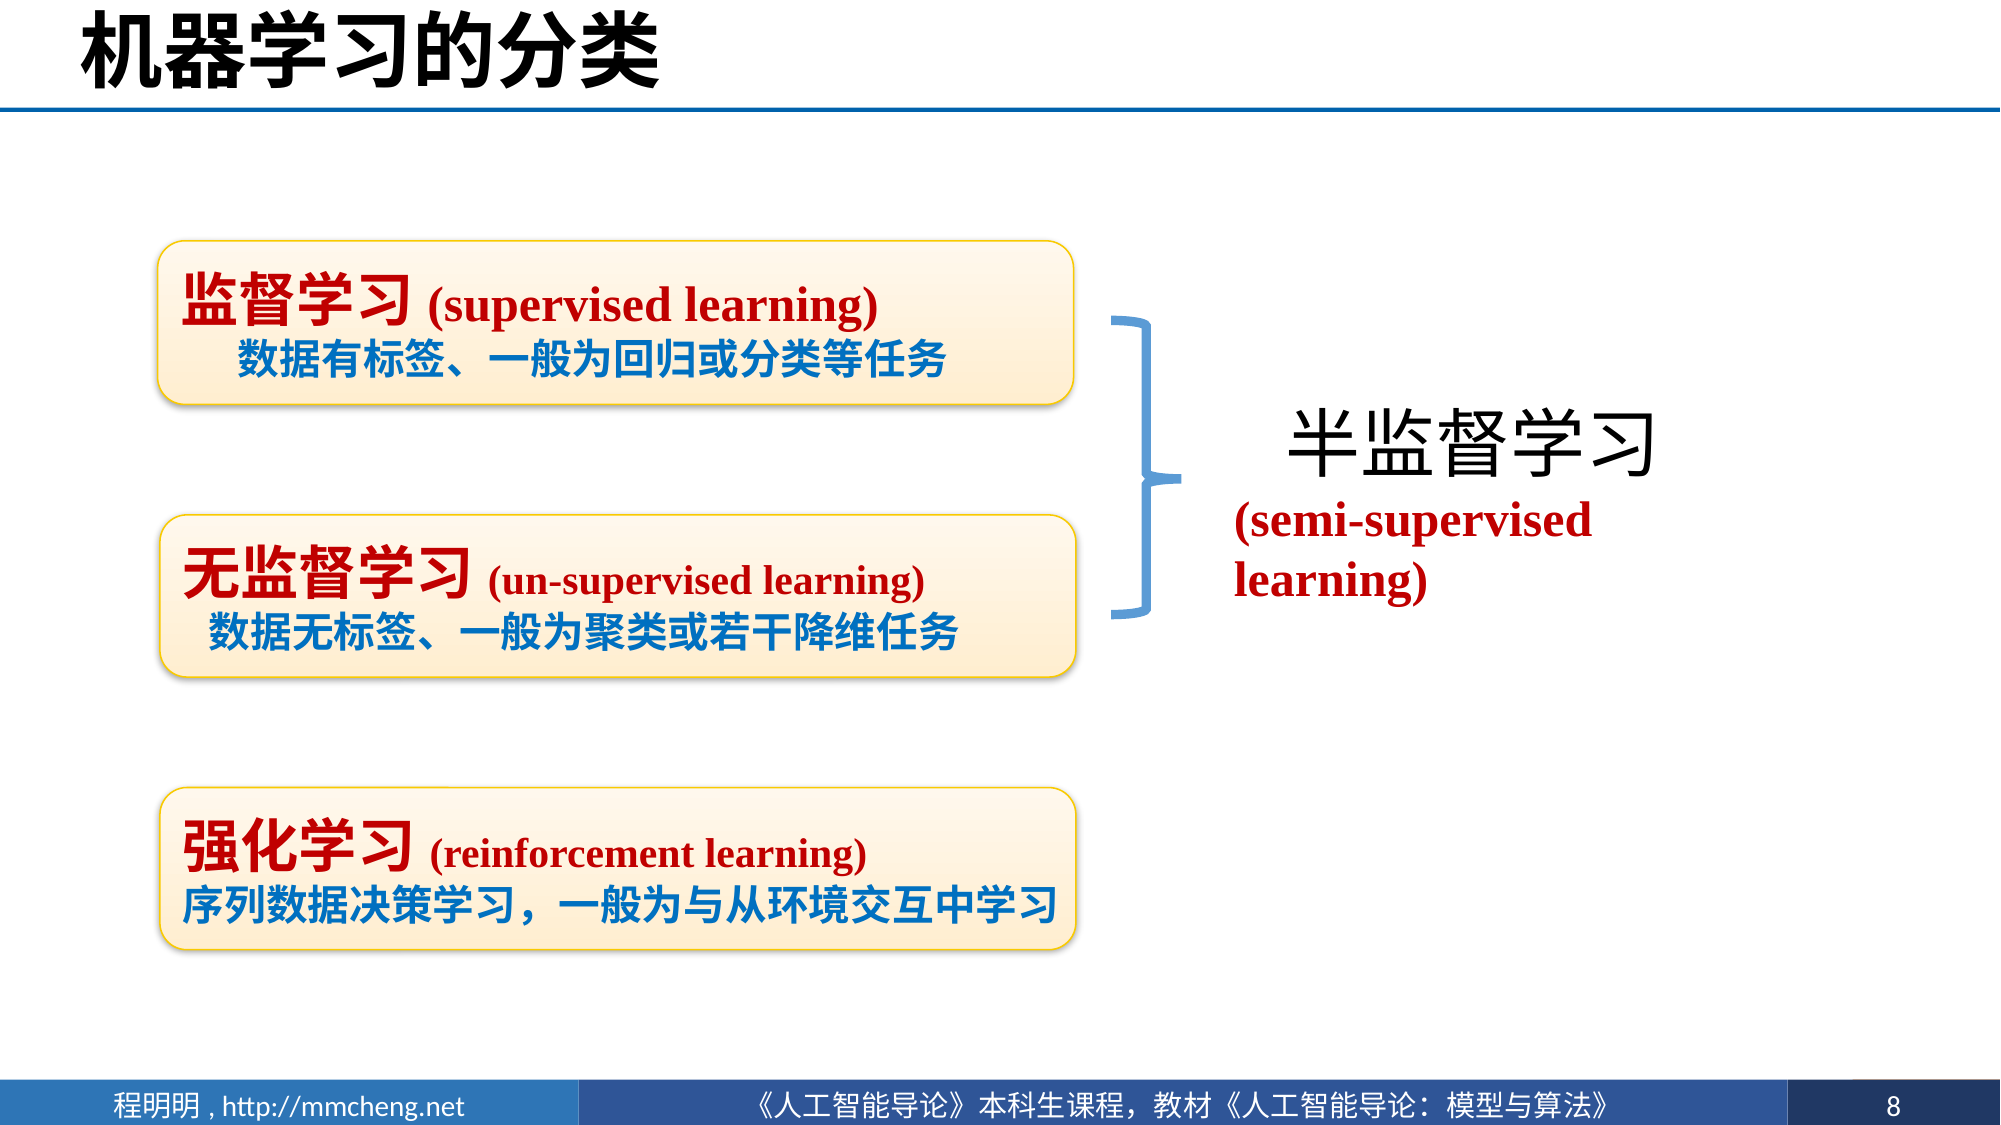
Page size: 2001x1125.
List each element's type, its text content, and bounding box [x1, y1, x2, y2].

text_box 强化学习(reinforcement learning) 序列数据决策学习，一般为与从环境交互中学习 [159, 787, 1076, 950]
text_box 无监督学习(un-supervised learning) 数据无标签、一般为聚类或若干降维任务 [159, 514, 1076, 678]
title 机器学习的分类 [64, 0, 2000, 110]
text_box [1111, 319, 1182, 616]
text_box 半监督学习 (semi-supervised learning) [1218, 388, 1814, 674]
text_box 监督学习(supervised learning) 数据有标签、一般为回归或分类等任务 [157, 240, 1074, 405]
